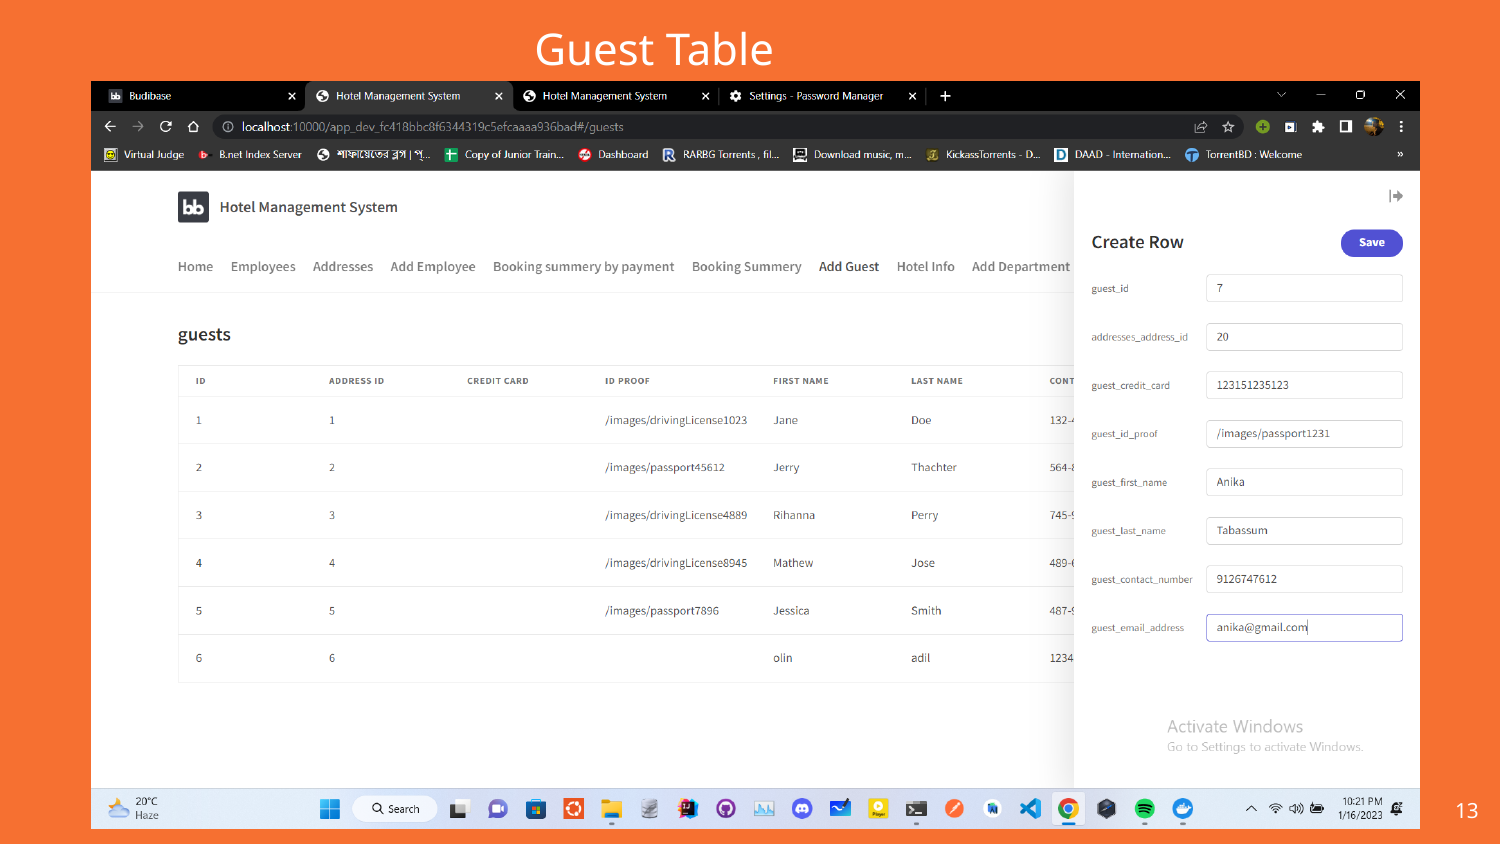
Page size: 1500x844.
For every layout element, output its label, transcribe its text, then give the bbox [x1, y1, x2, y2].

slide_number ‹#› [1403, 779, 1494, 844]
picture [91, 81, 1420, 829]
text_box Guest Table [519, 7, 1098, 79]
